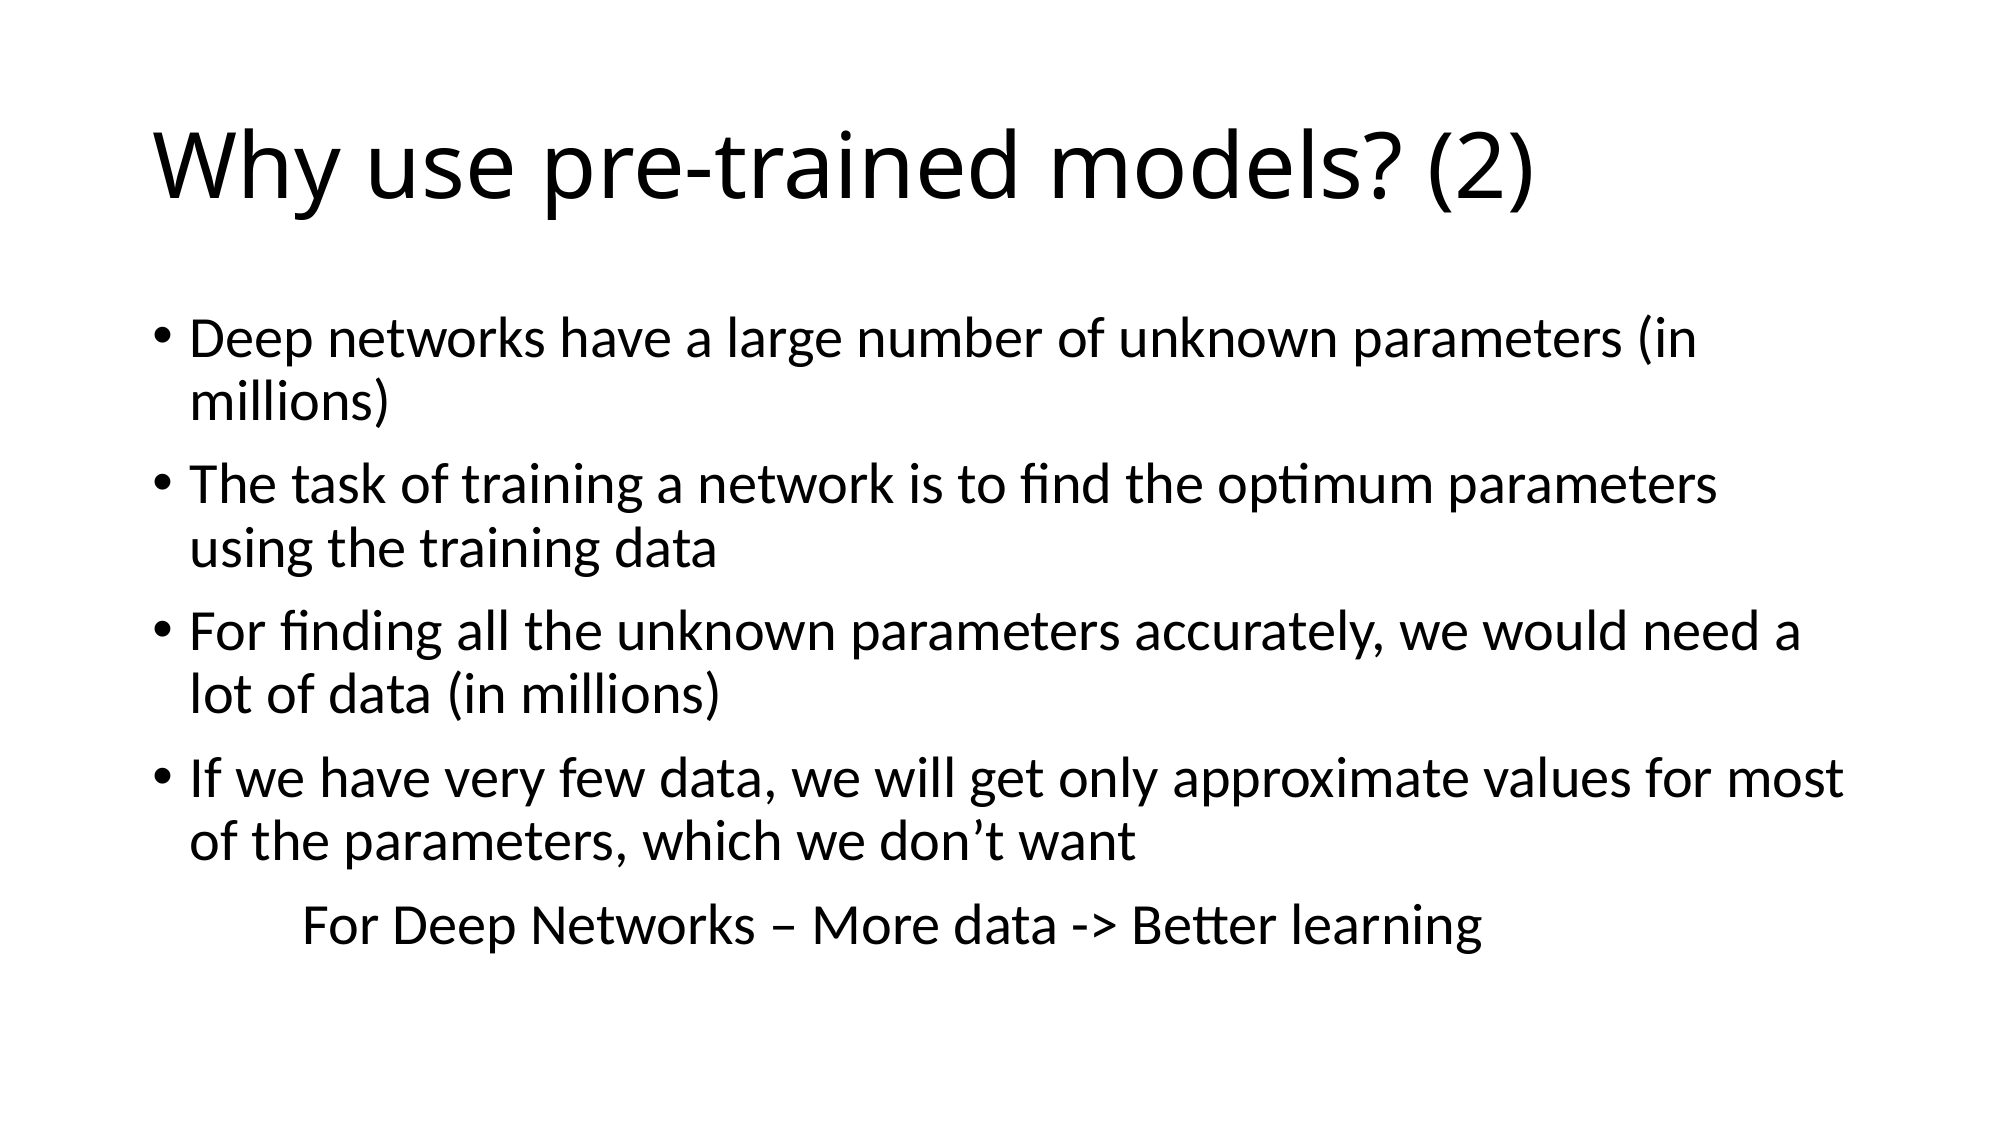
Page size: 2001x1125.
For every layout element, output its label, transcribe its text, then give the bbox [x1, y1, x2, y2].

list Deep networks have a large number of unknown parameters (in millions) The task of training a network is to find the optimum parameters using the training data For finding all the unknown parameters accurately, we would need a lot of data (in millions) If we have very few data, we will get only approximate values for most of the parameters, which we don’t want For Deep Networks – More data -> Better learning [137, 299, 1863, 1014]
title Why use pre-trained models? (2) [137, 59, 1863, 278]
